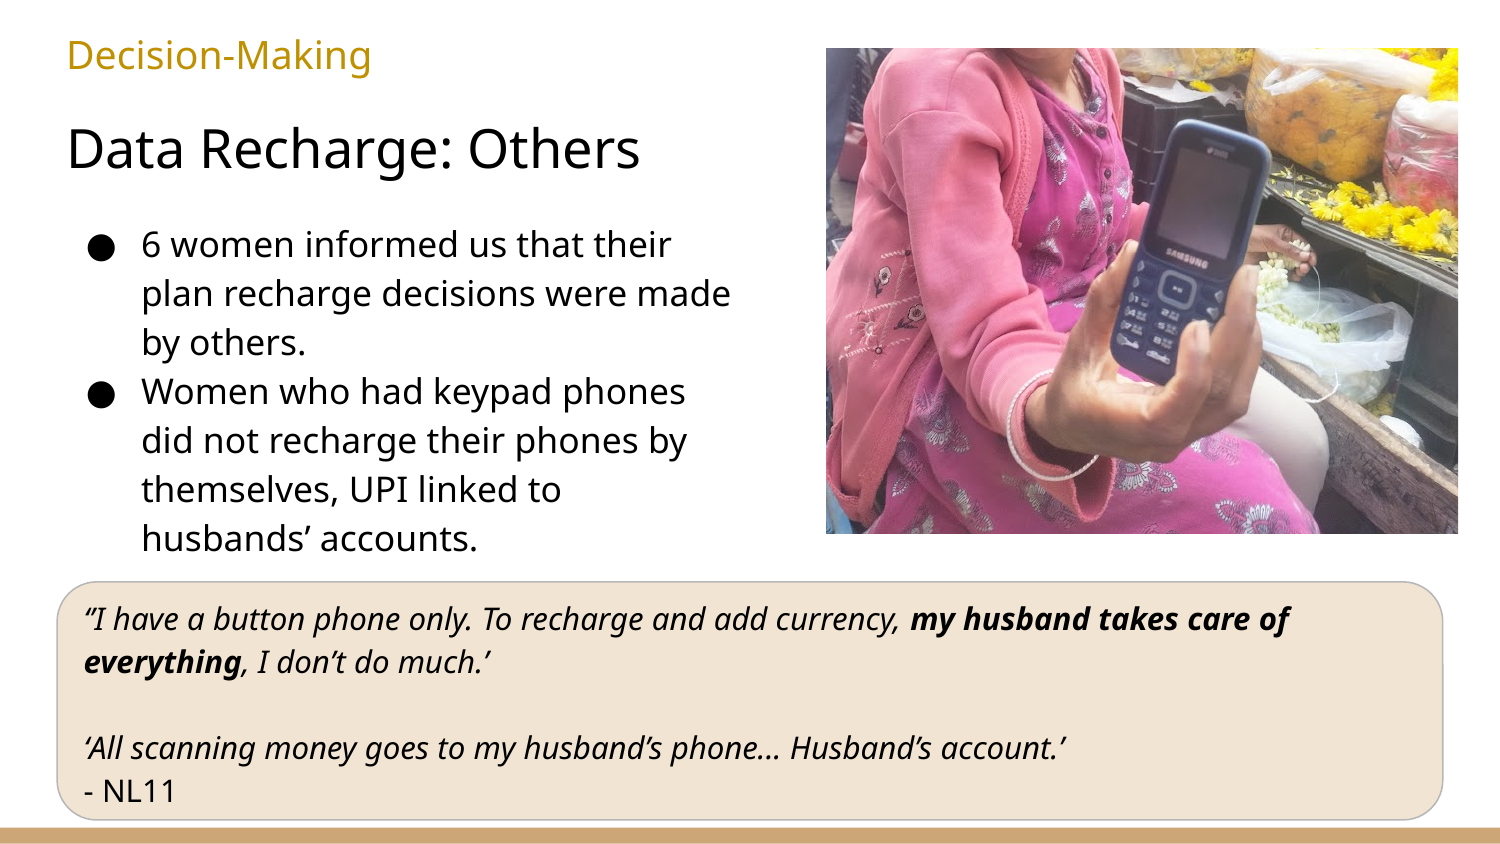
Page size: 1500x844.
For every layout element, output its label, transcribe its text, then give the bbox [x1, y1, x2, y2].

title Data Recharge: Others [51, 99, 820, 195]
picture [825, 47, 1459, 534]
title Decision-Making [51, 27, 1449, 93]
list 6 women informed us that their plan recharge decisions were made by others. Women who had keypad phones did not recharge their phones by themselves, UPI linked to husbands’ accounts. [51, 200, 750, 582]
text_box ‘’I have a button phone only. To recharge and add currency, my husband takes care of everything, I don’t do much.’ ‘All scanning money goes to my husband’s phone... Husband’s account.’ - NL11 [57, 581, 1443, 820]
